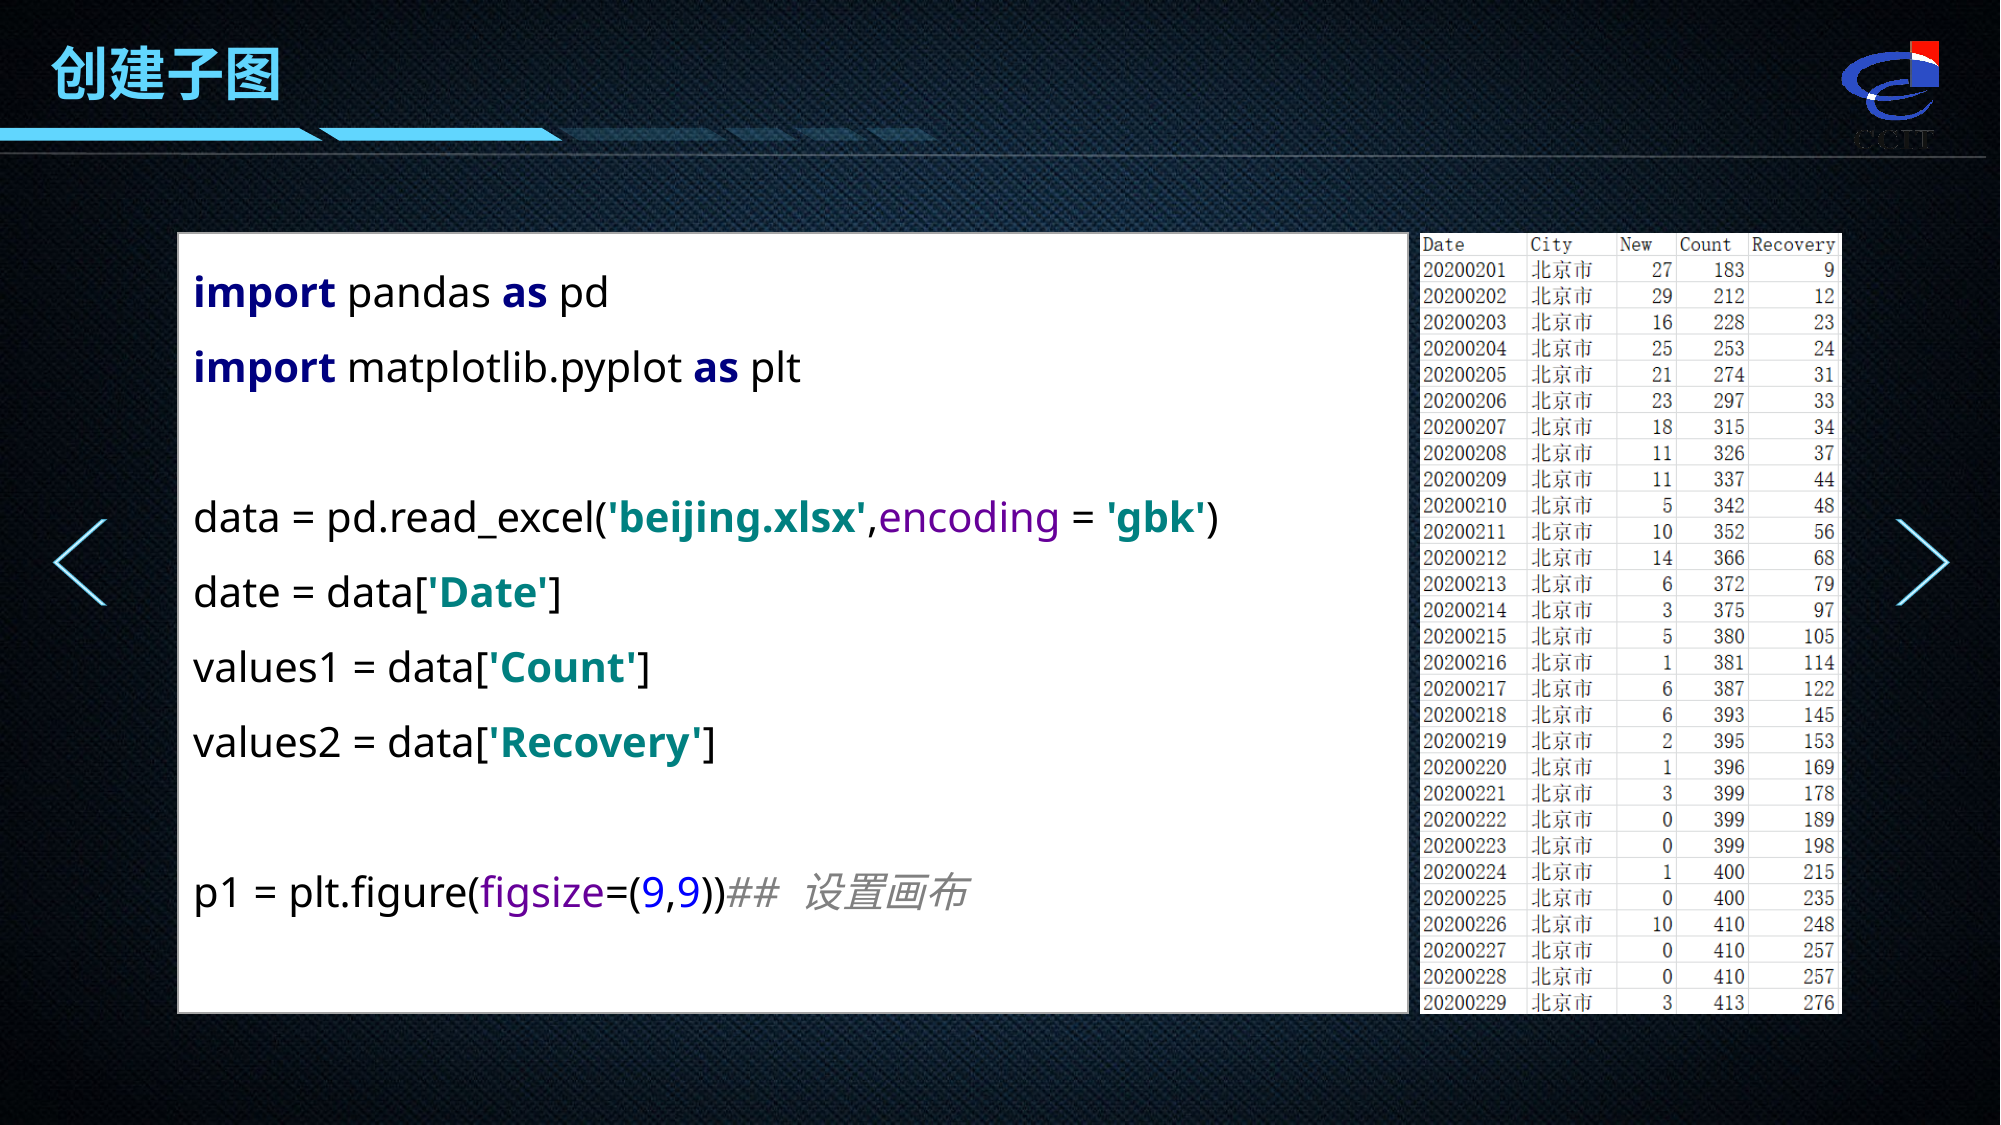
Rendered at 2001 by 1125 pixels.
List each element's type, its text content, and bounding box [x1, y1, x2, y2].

text_box 创建子图 [35, 29, 475, 185]
picture [0, 0, 2000, 1125]
picture [0, 141, 35, 152]
text_box import pandas as pd import matplotlib.pyplot as plt data = pd.read_excel('beijing.xlsx',encoding = 'gbk') date = data['Date'] values1 = data['Count'] values2 = data['Recovery'] p1 = plt.figure(figsize=(9,9))## 设置画布 [177, 232, 1409, 1014]
